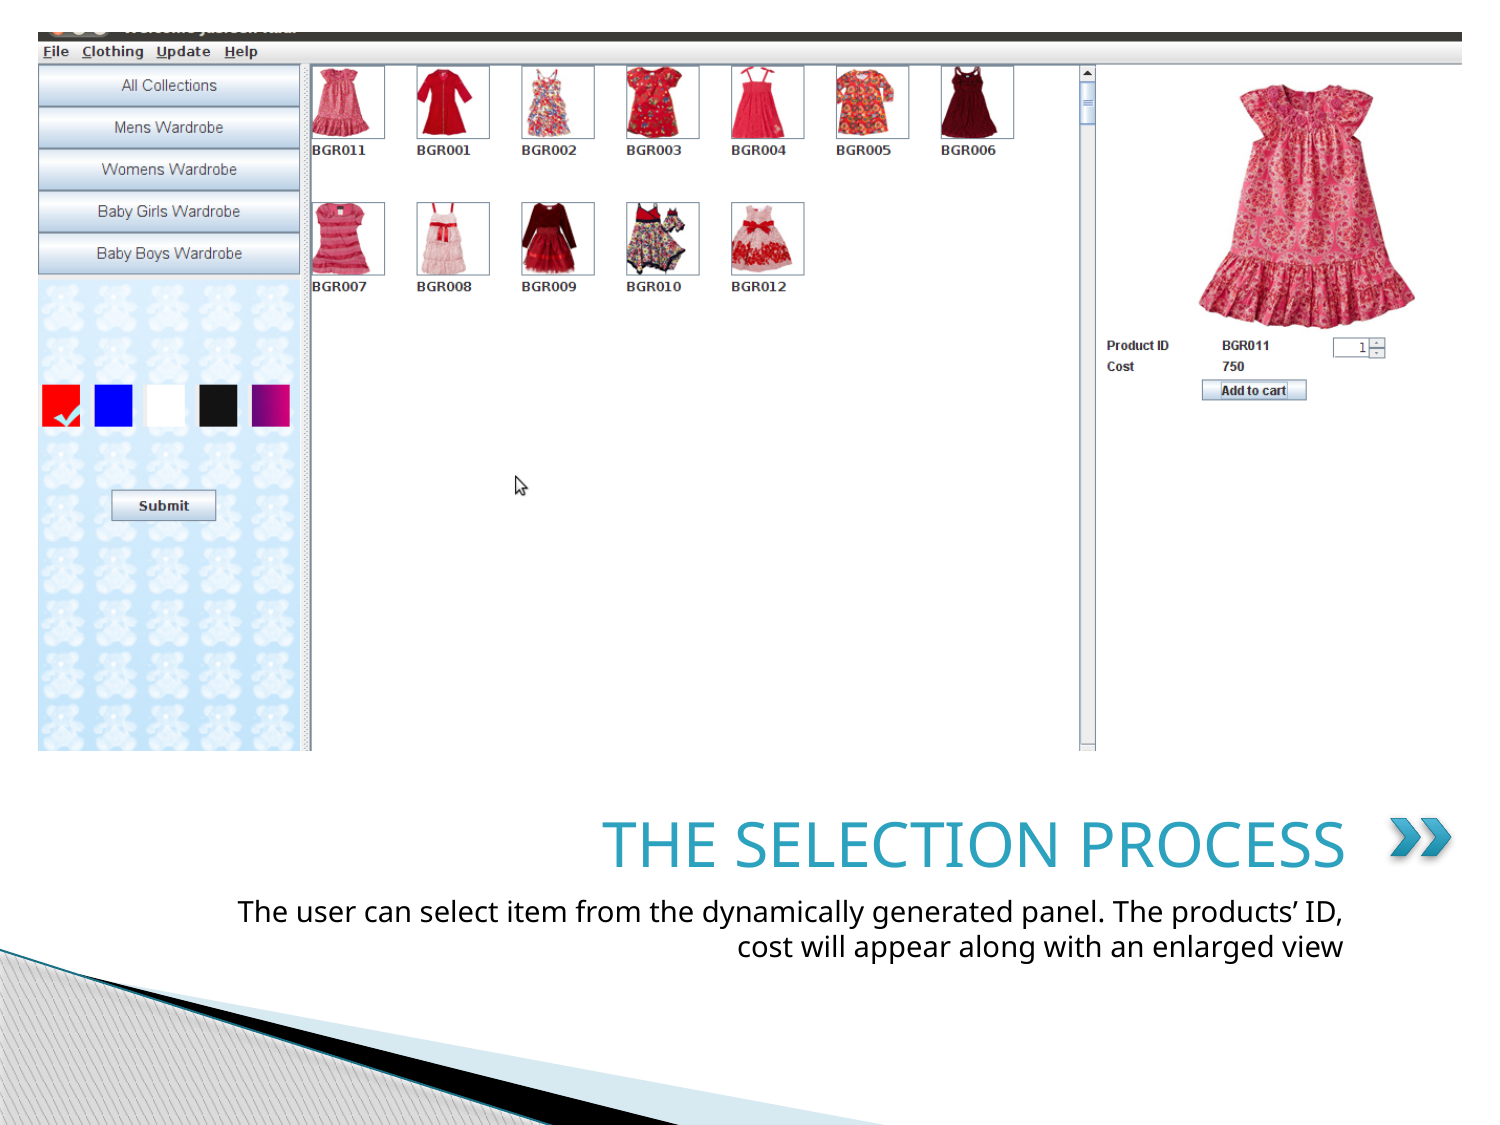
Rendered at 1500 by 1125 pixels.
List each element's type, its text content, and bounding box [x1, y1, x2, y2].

picture [37, 30, 1463, 752]
title THE SELECTION PROCESS [37, 798, 1363, 891]
list The user can select item from the dynamically generated panel. The products’ ID, cost will appear along with an enlarged view [187, 892, 1363, 1000]
